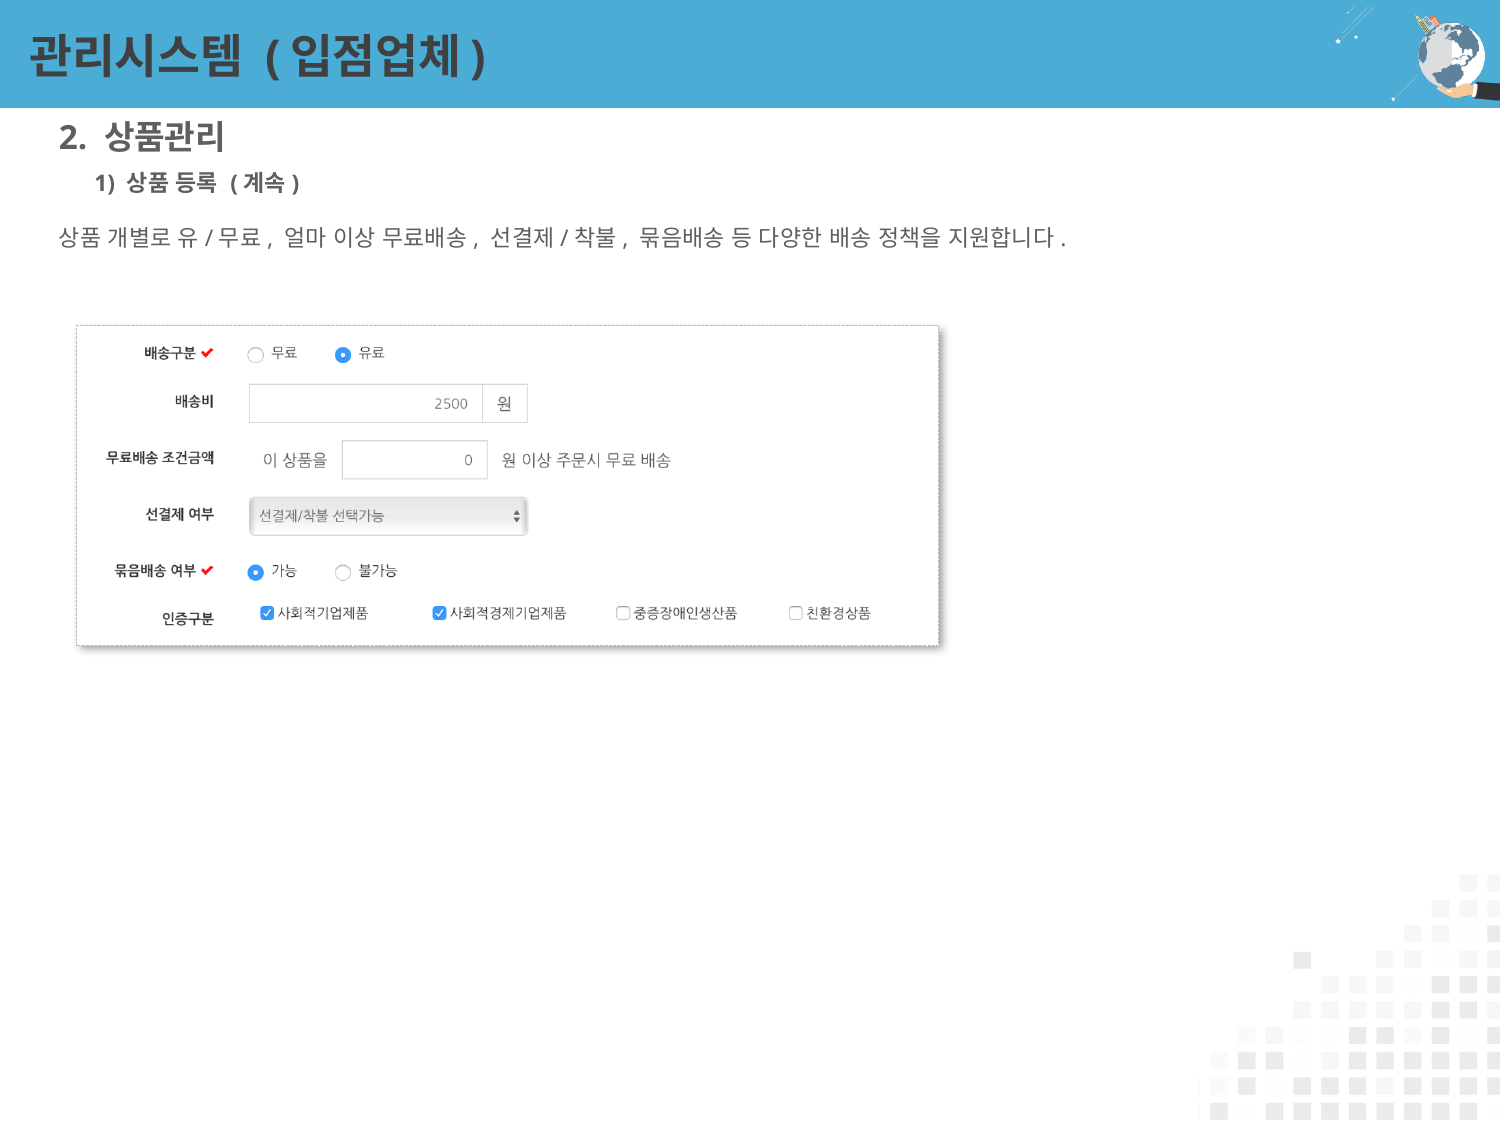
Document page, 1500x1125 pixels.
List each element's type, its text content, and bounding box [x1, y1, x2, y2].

text_box 2. 상품관리 1) 상품 등록 (계속) [0, 107, 1500, 206]
picture [76, 326, 939, 646]
title 관리시스템 (입점업체) [0, 19, 1335, 90]
text_box 상품 개별로 유/무료, 얼마 이상 무료배송, 선결제/착불, 묶음배송 등 다양한 배송 정책을 지원합니다. [0, 214, 1500, 261]
picture [0, 0, 1500, 108]
